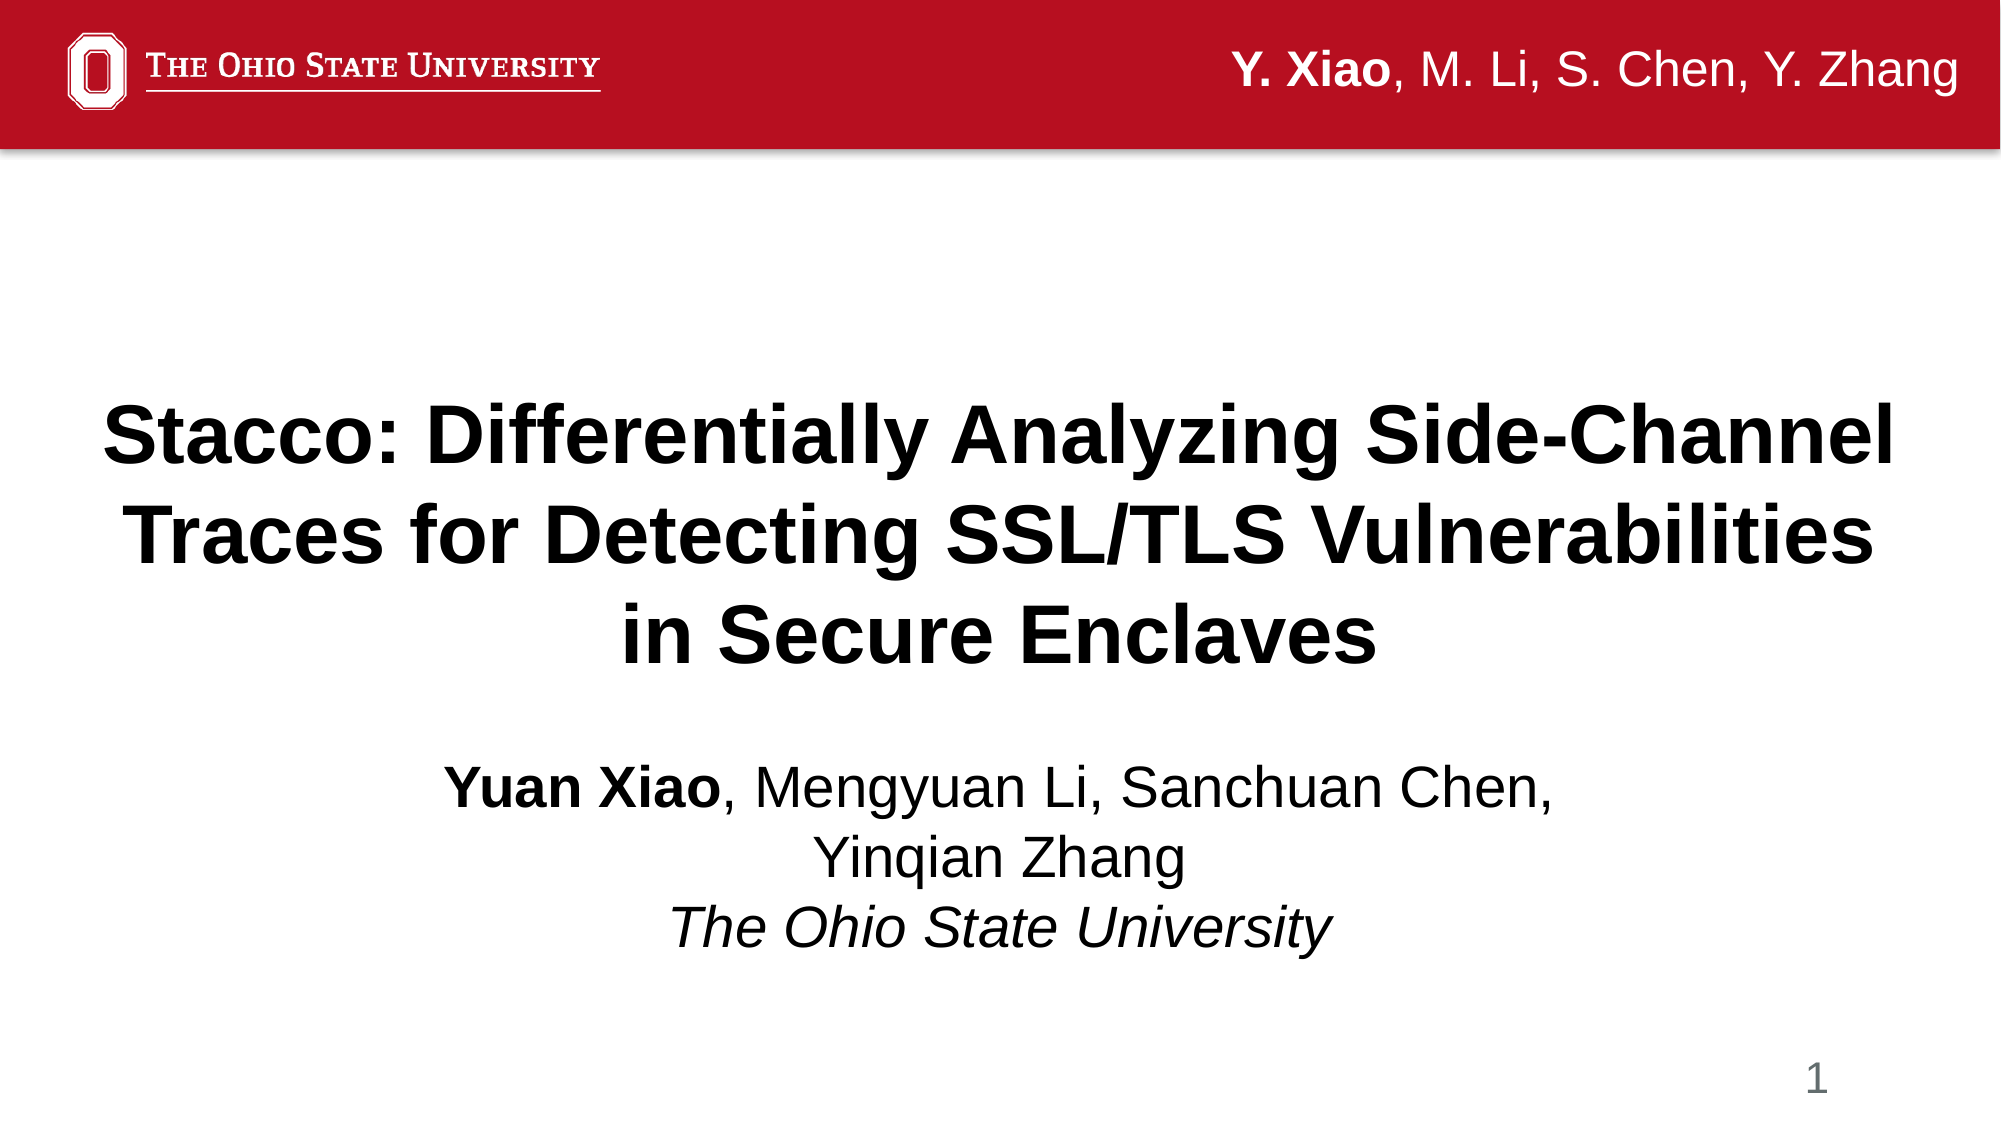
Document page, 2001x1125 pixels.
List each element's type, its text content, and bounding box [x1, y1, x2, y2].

picture [67, 32, 601, 110]
subtitle Yuan Xiao, Mengyuan Li, Sanchuan Chen, Yinqian Zhang The Ohio State University [413, 741, 1587, 997]
title Stacco: Differentially Analyzing Side-Channel Traces for Detecting SSL/TLS Vulnerabilities in Secure Enclaves [67, 309, 1933, 688]
text_box Y. Xiao, M. Li, S. Chen, Y. Zhang [1215, 28, 1976, 104]
